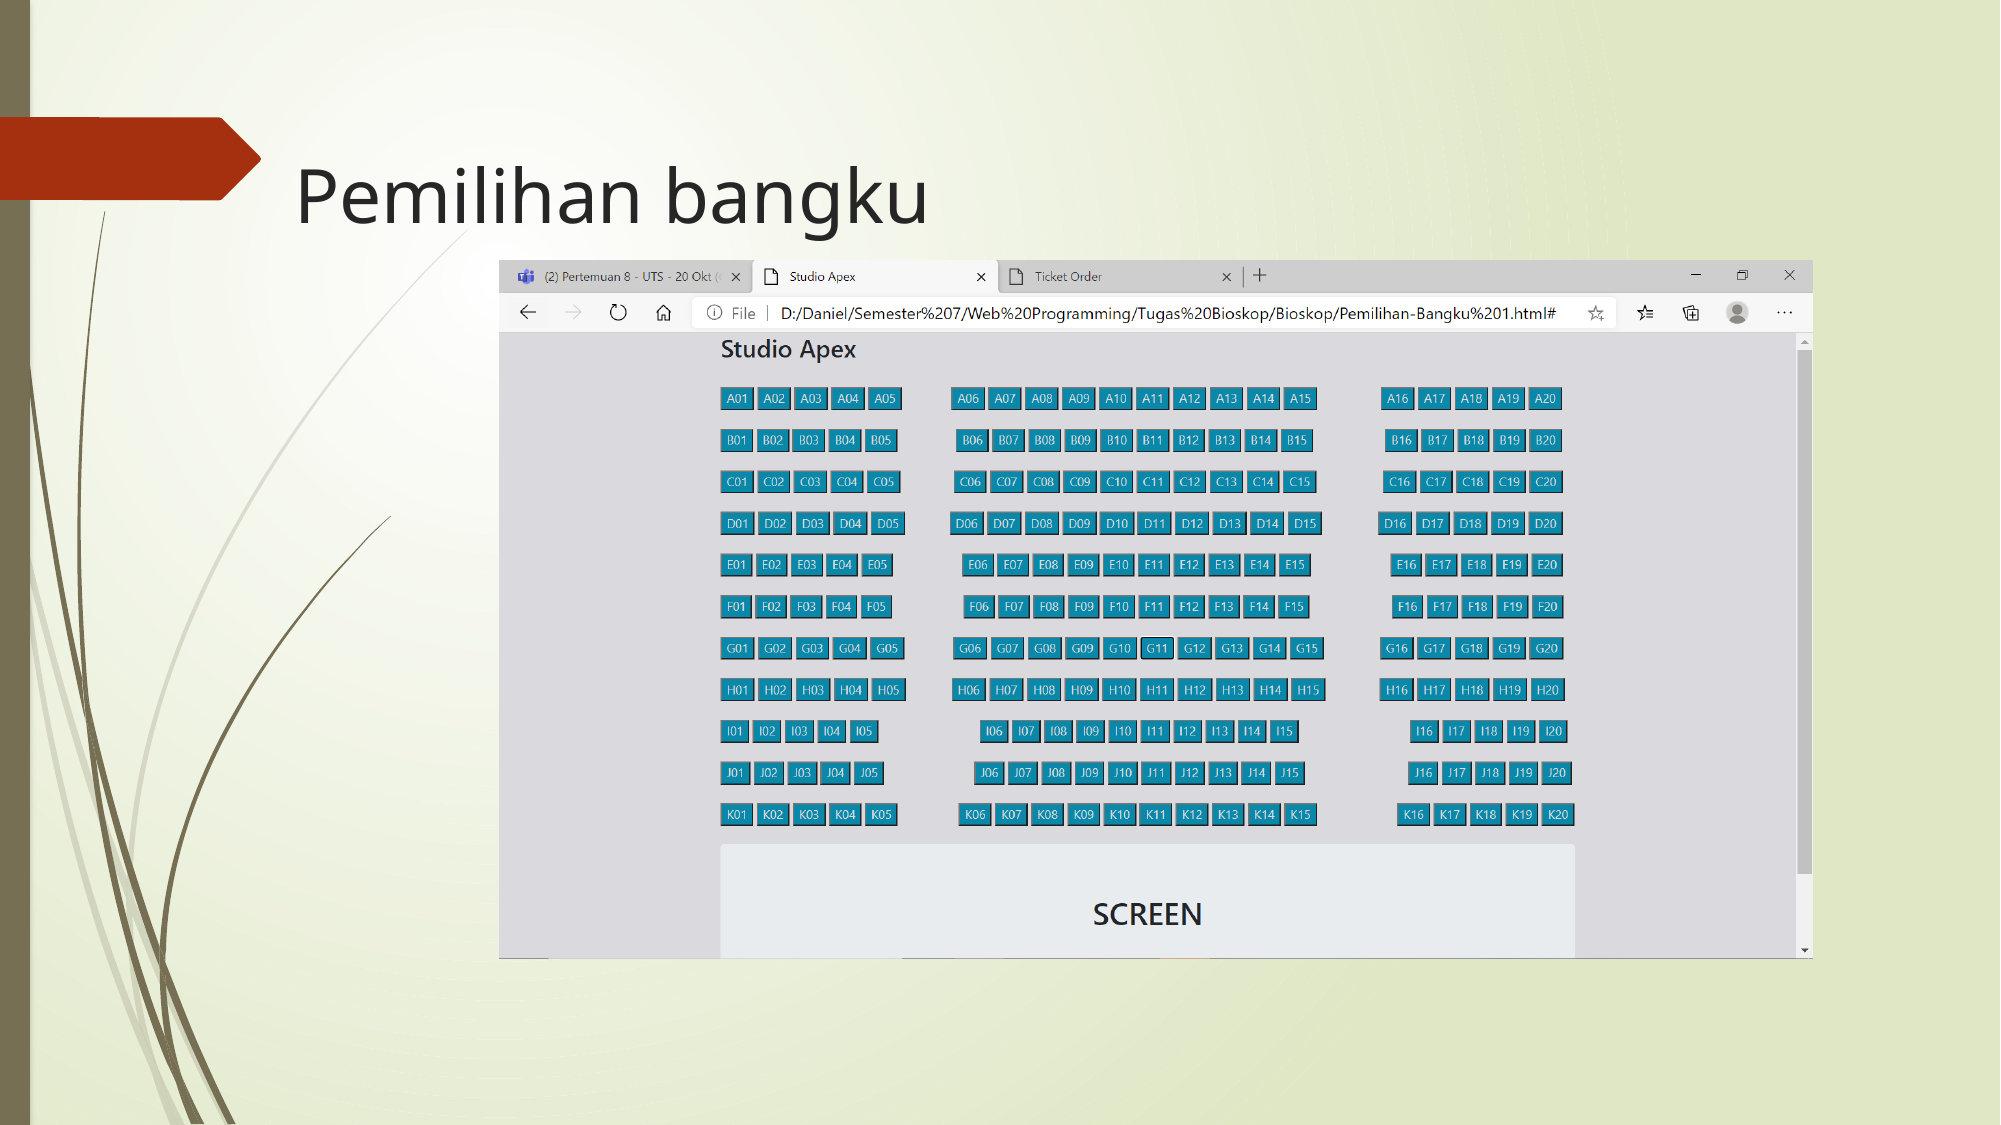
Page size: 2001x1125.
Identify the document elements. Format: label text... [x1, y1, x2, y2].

picture [499, 259, 1813, 959]
title Pemilihan bangku [279, 141, 2000, 261]
